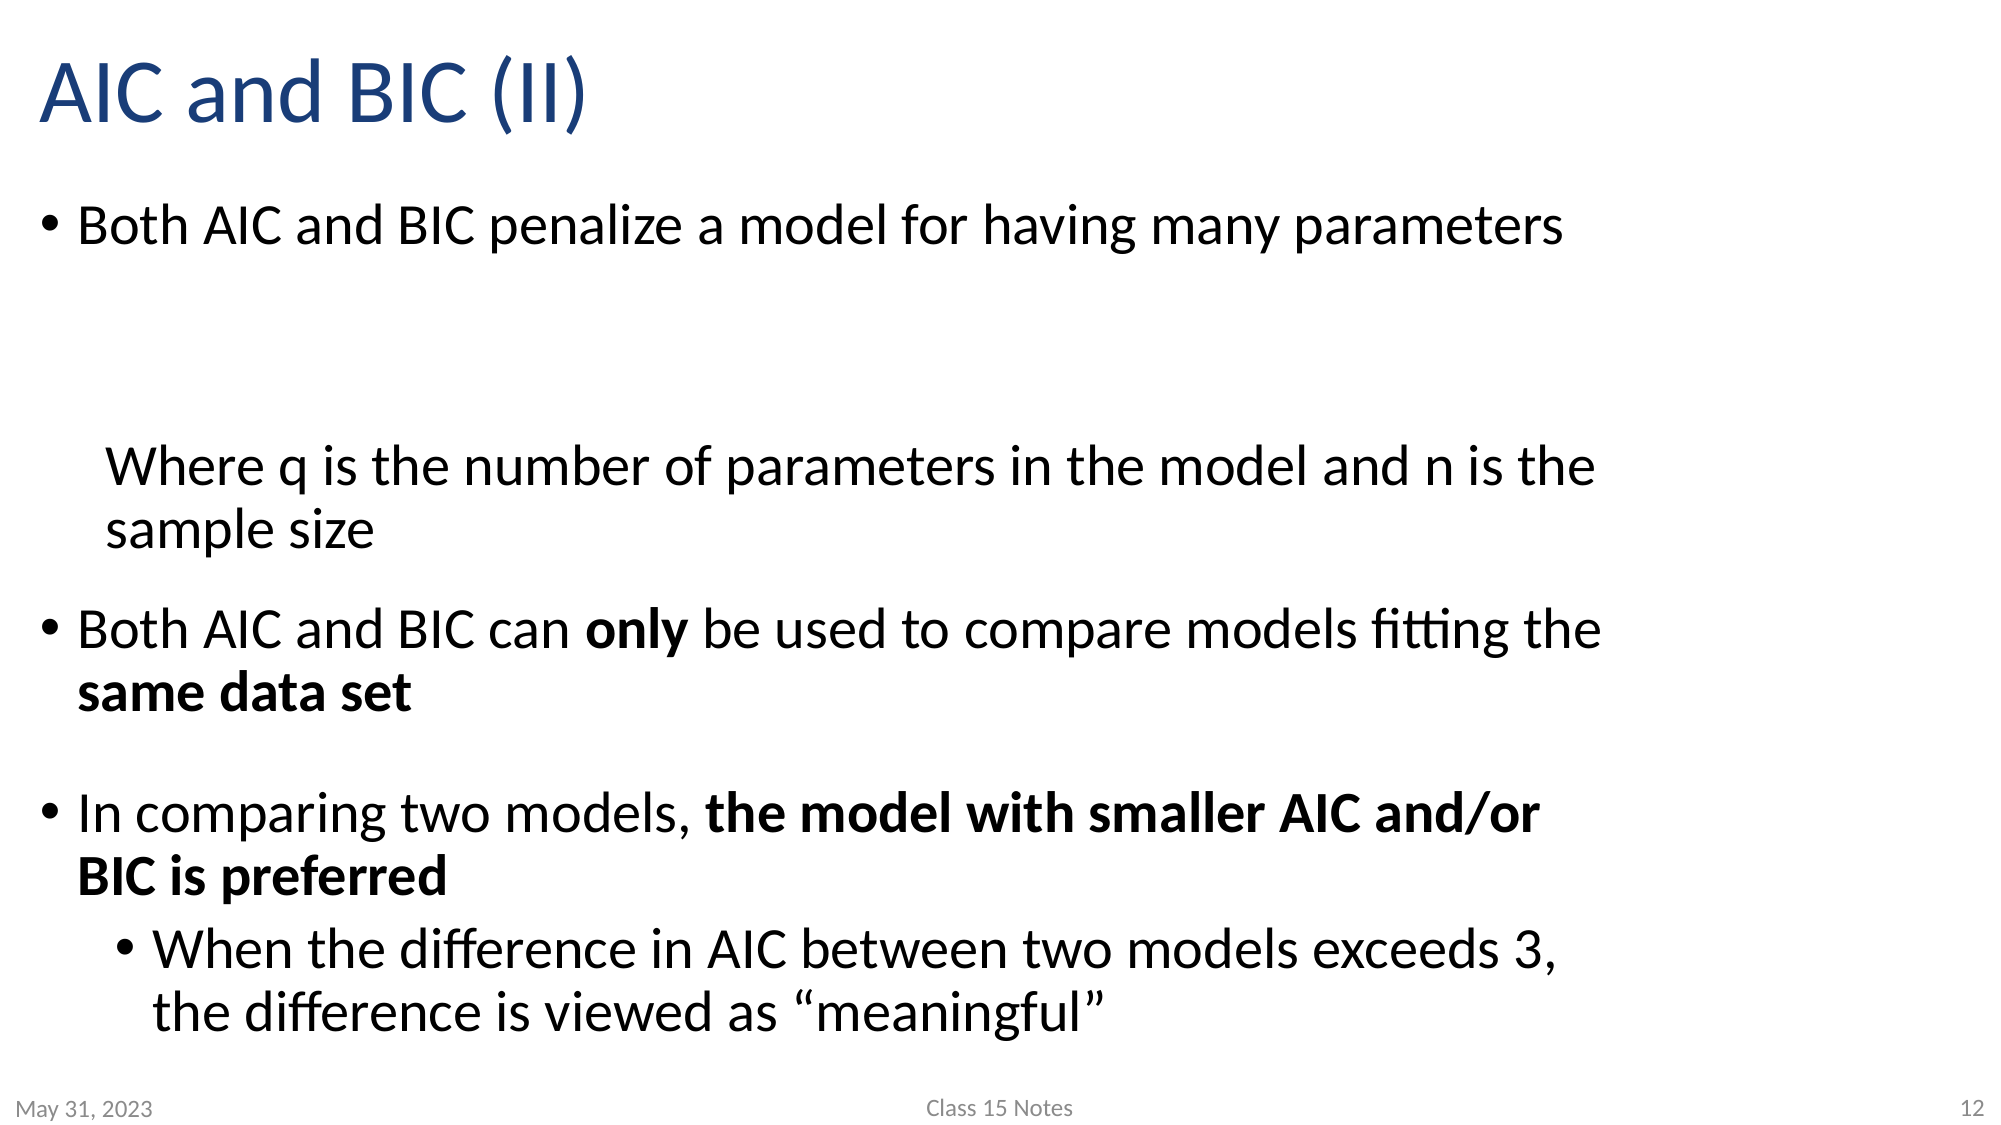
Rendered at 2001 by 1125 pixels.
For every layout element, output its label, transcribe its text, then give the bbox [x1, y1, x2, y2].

footer Class 15 Notes [662, 1087, 1338, 1125]
title AIC and BIC (II) [24, 24, 1975, 163]
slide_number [0, 1089, 450, 1125]
slide_number 12 [1550, 1087, 2000, 1125]
